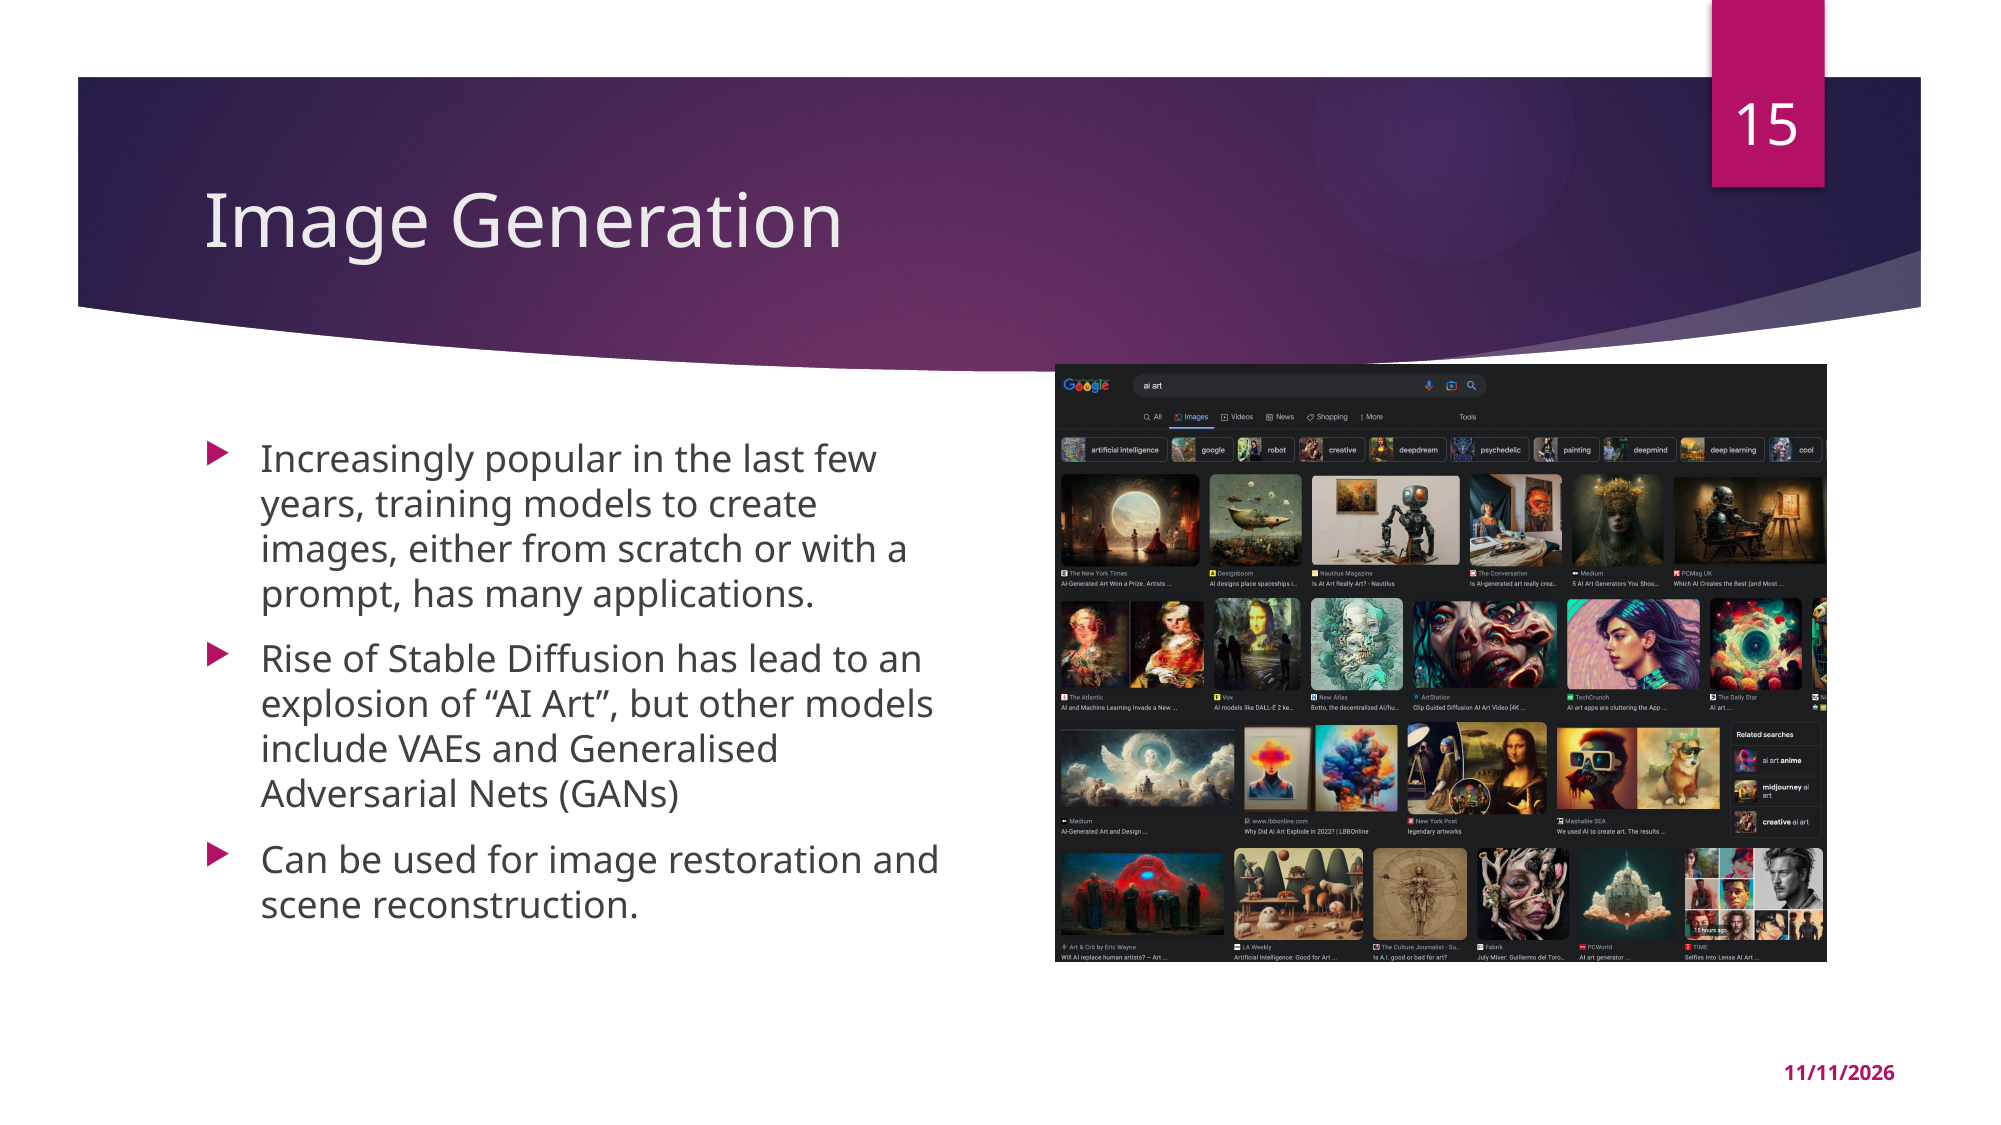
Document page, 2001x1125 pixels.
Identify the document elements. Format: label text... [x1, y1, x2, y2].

slide_number 15 [1698, 48, 1836, 175]
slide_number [1747, 1048, 1911, 1099]
list Increasingly popular in the last few years, training models to create images, either from scratch or with a prompt, has many applications. Rise of Stable Diffusion has lead to an explosion of “AI Art”, but other models include VAEs and Generalised Adversarial Nets (GANs) Can be used for image restoration and scene reconstruction. [189, 427, 981, 988]
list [1055, 364, 1827, 962]
title Image Generation [189, 159, 1627, 276]
